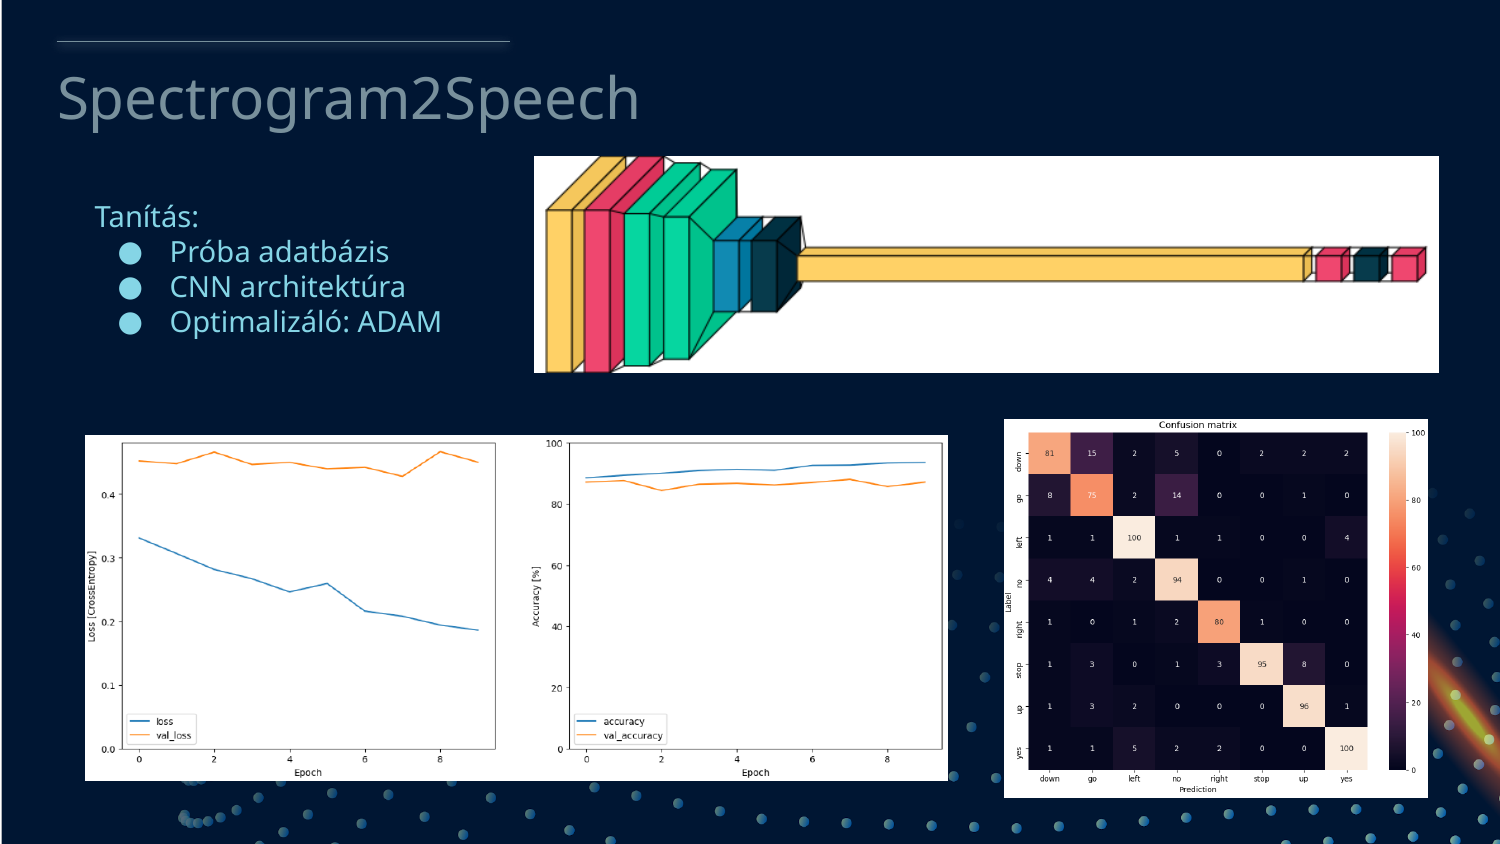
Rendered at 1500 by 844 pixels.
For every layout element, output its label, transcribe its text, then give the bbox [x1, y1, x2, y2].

title Spectrogram2Speech [42, 46, 814, 142]
picture [0, 0, 1500, 844]
text_box Tanítás: Próba adatbázis CNN architektúra Optimalizáló: ADAM [79, 183, 557, 440]
